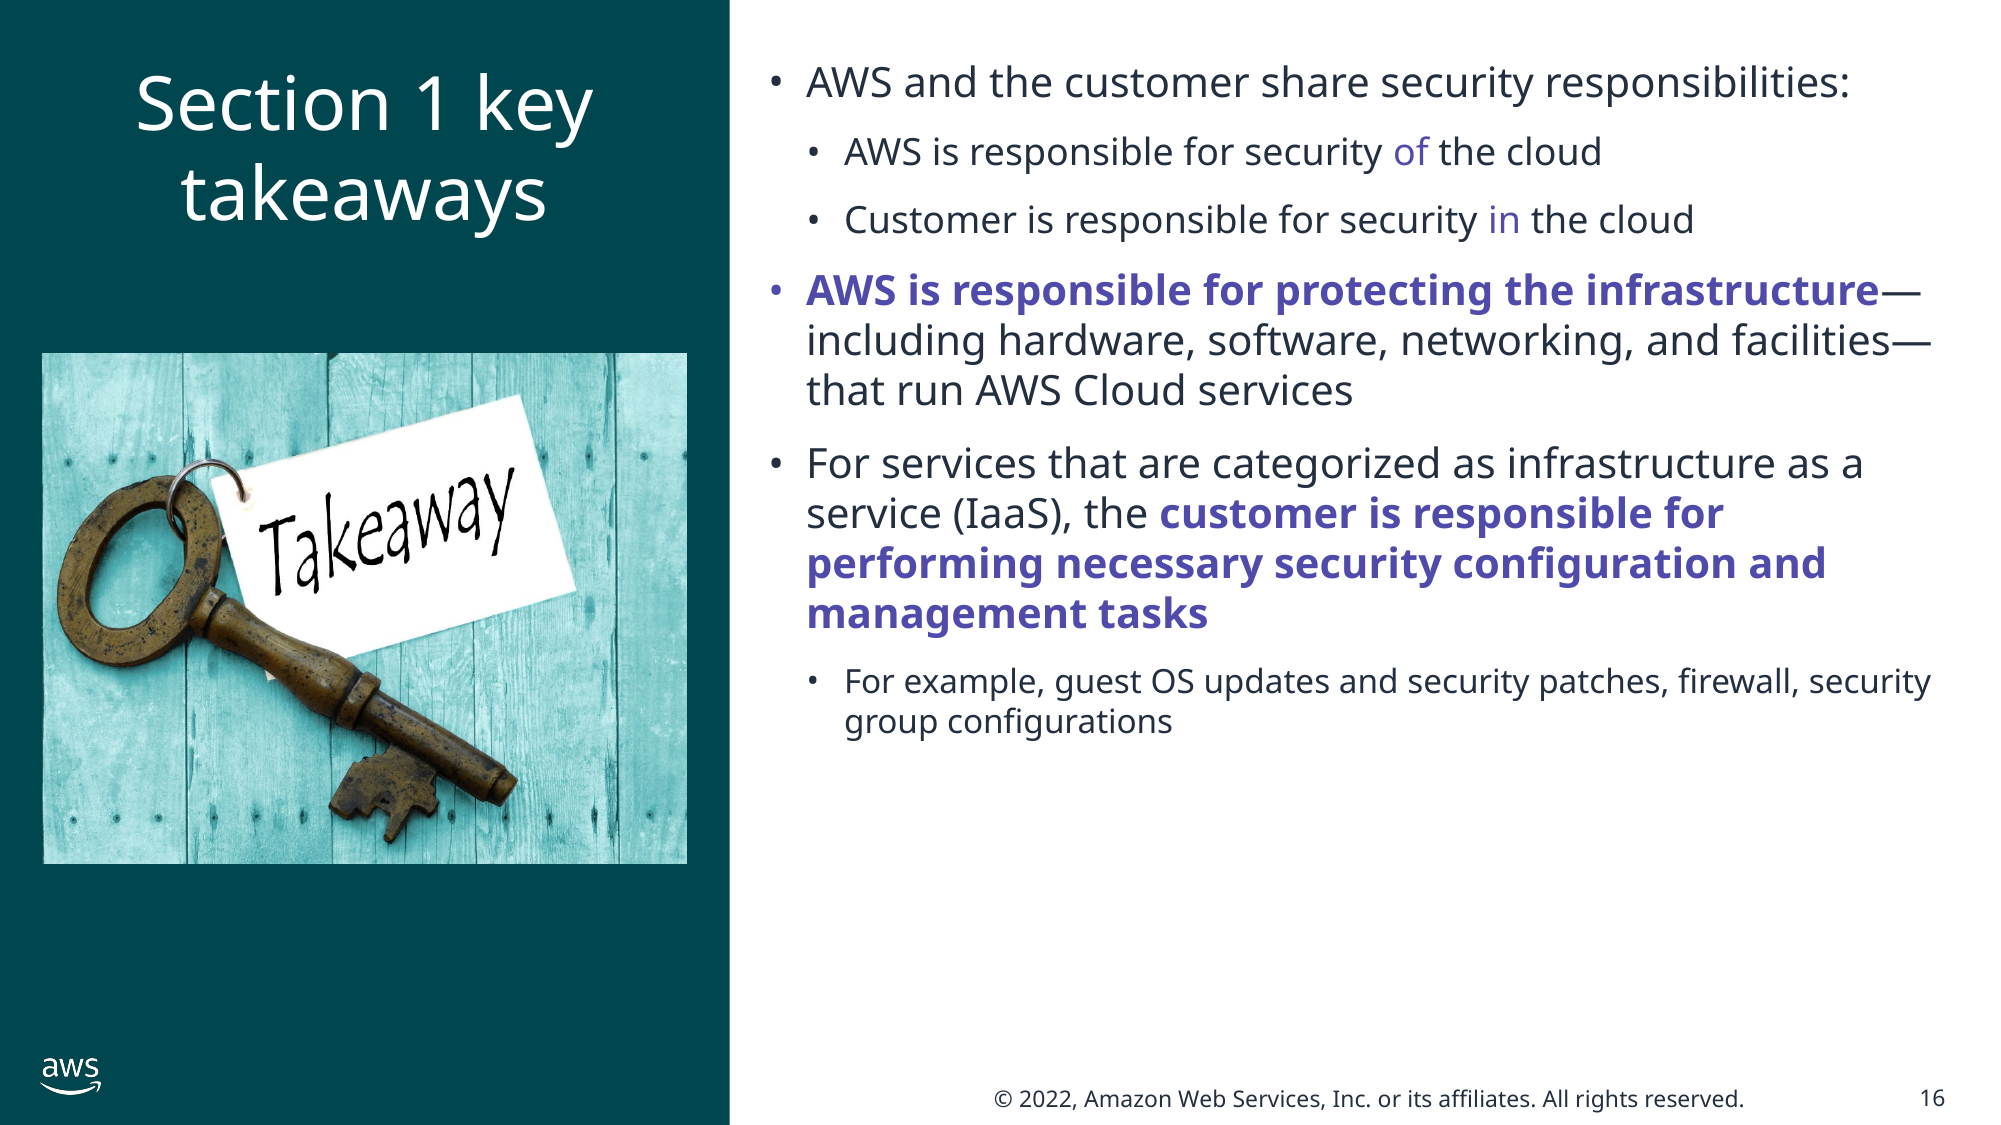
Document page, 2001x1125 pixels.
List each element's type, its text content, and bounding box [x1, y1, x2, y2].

list AWS and the customer share security responsibilities: AWS is responsible for security of the cloud Customer is responsible for security in the cloud AWS is responsible for protecting the infrastructure—including hardware, software, networking, and facilities—that run AWS Cloud services For services that are categorized as infrastructure as a service (IaaS), the customer is responsible for performing necessary security configuration and management tasks For example, guest OS updates and security patches, firewall, security group configurations [753, 47, 1961, 1056]
picture [40, 1058, 101, 1095]
slide_number 16 [1881, 1077, 1961, 1121]
picture [41, 353, 688, 864]
title Section 1 key takeaways [39, 47, 690, 355]
